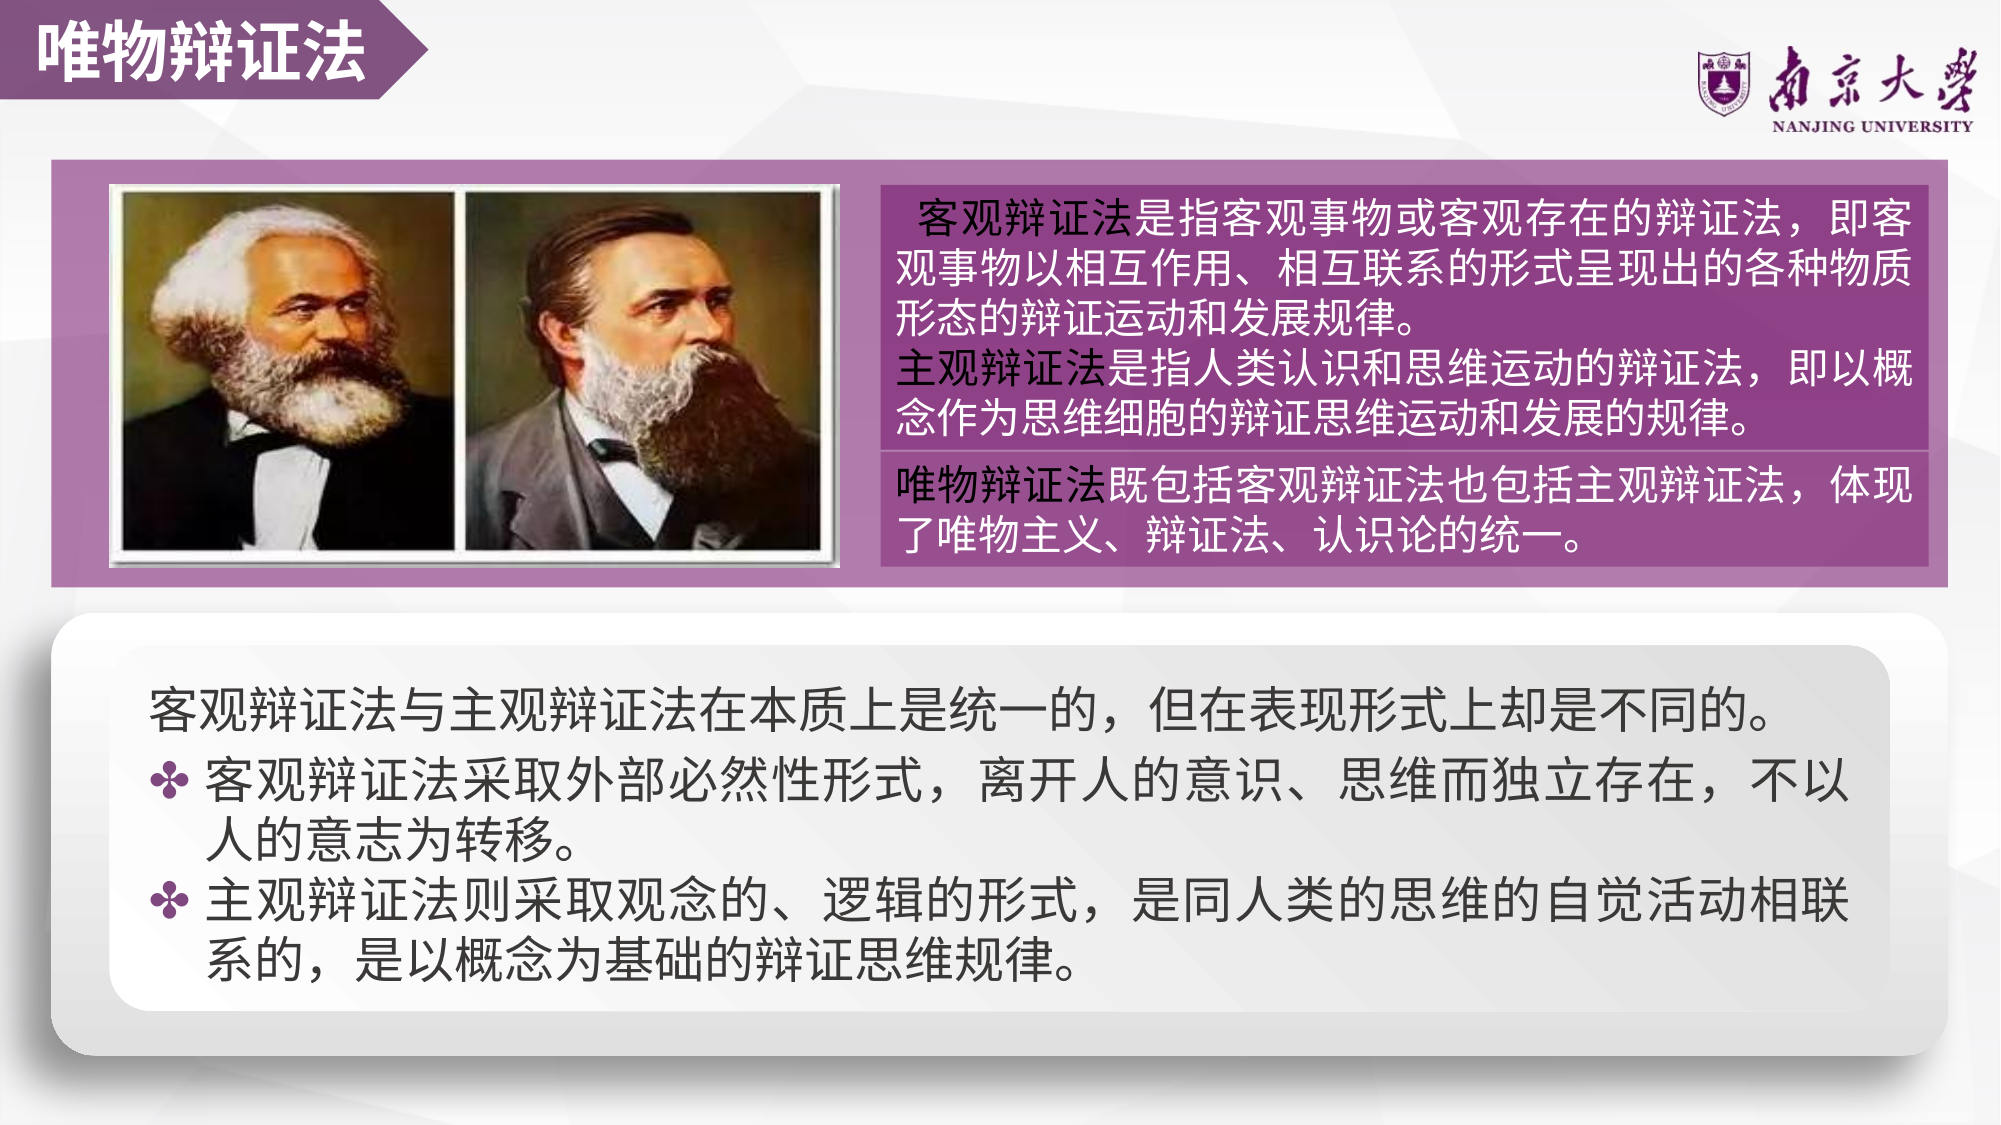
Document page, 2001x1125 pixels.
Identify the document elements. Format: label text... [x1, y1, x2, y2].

picture [0, 0, 2001, 1125]
text_box [50, 159, 1949, 588]
text_box 唯物辩证法既包括客观辩证法也包括主观辩证法，体现了唯物主义、辩证法、认识论的统一。 [880, 451, 1929, 567]
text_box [51, 612, 1948, 1056]
text_box 客观辩证法是指客观事物或客观存在的辩证法，即客观事物以相互作用、相互联系的形式呈现出的各种物质形态的辩证运动和发展规律。 主观辩证法是指人类认识和思维运动的辩证法，即以概念作为思维细胞的辩证思维运动和发展的规律。 [880, 184, 1929, 450]
text_box 唯物辩证法 [0, 0, 431, 101]
